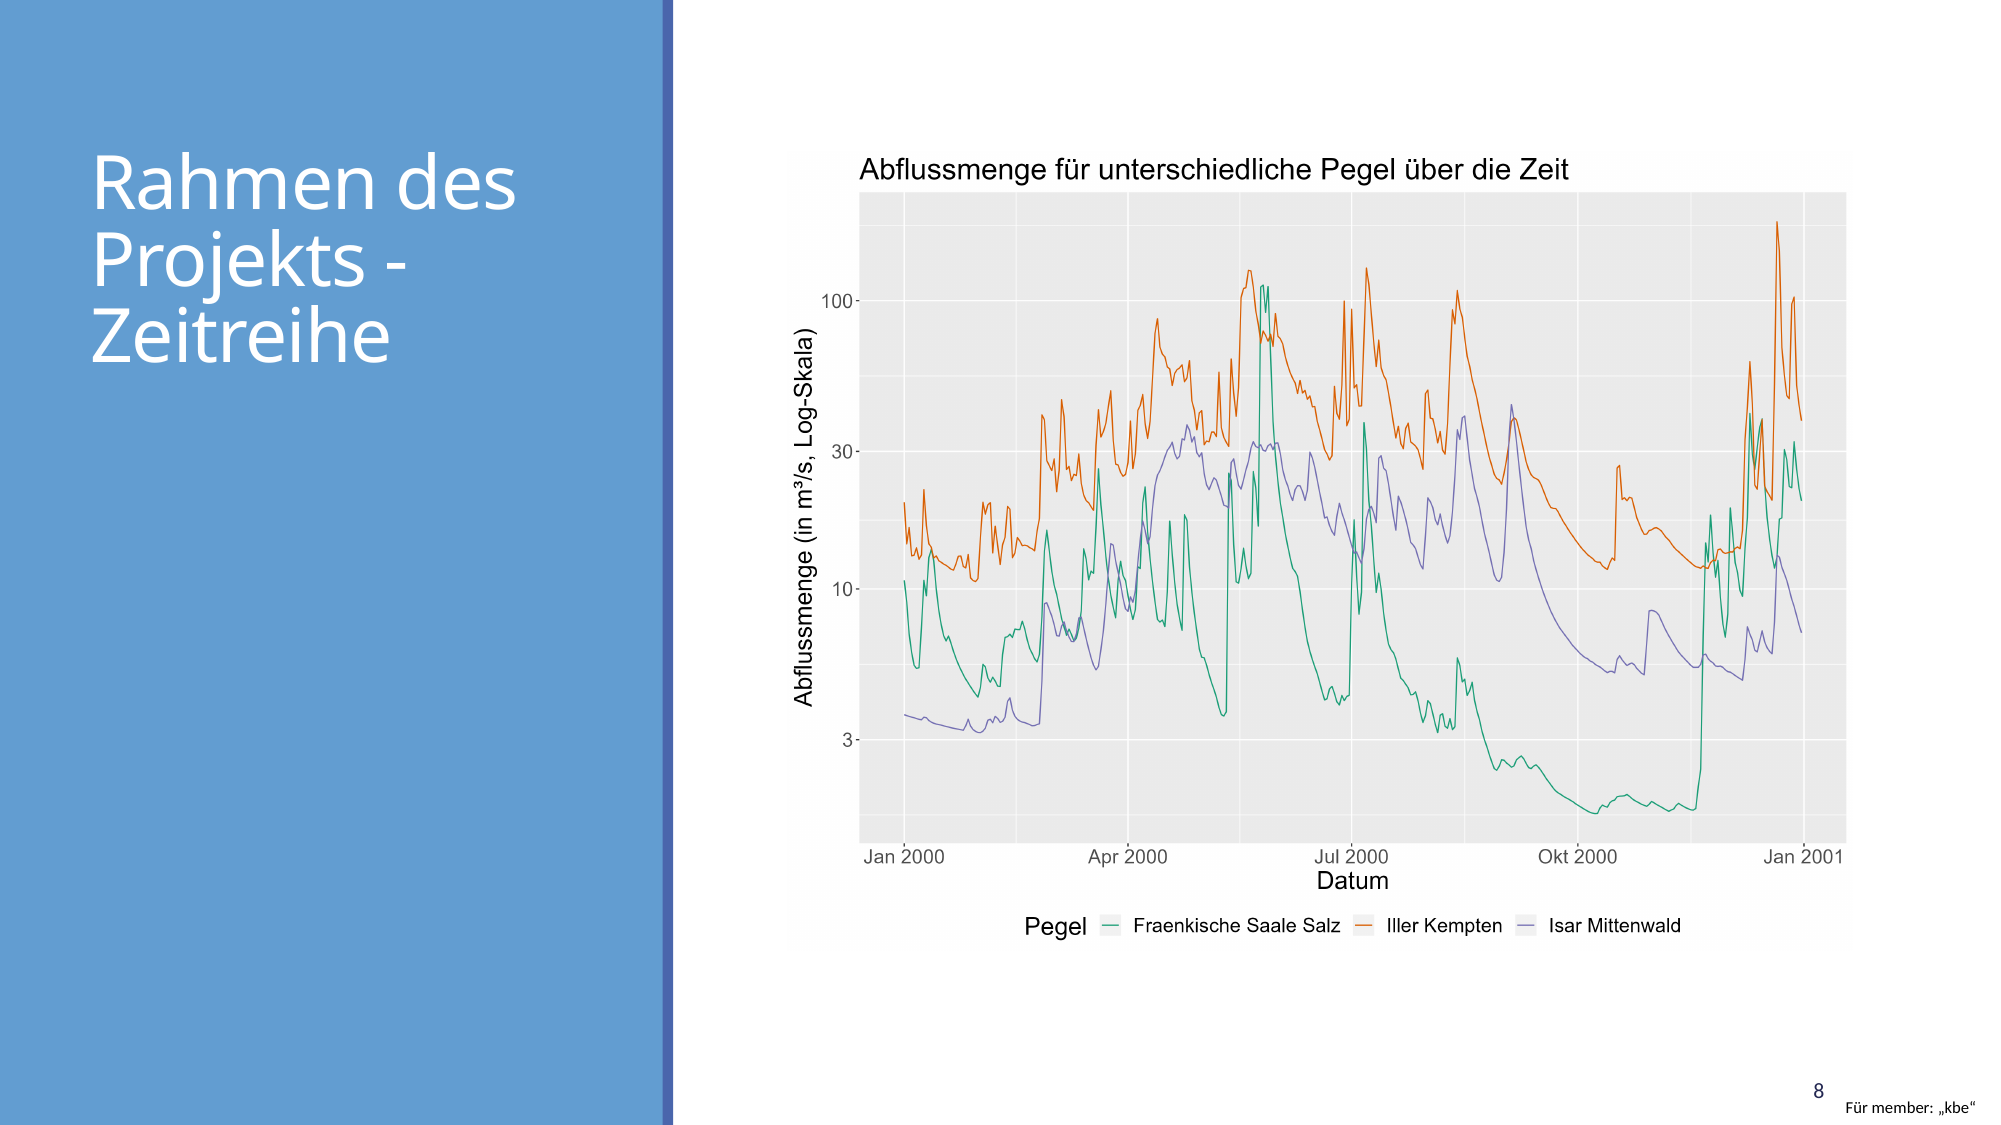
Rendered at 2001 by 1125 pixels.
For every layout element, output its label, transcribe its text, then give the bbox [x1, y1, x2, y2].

slide_number 8 [1624, 1059, 1840, 1120]
text_box Für member: „kbe“ [1830, 1089, 2000, 1125]
title Rahmen des Projekts - Zeitreihe [75, 10, 600, 386]
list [786, 151, 1854, 952]
